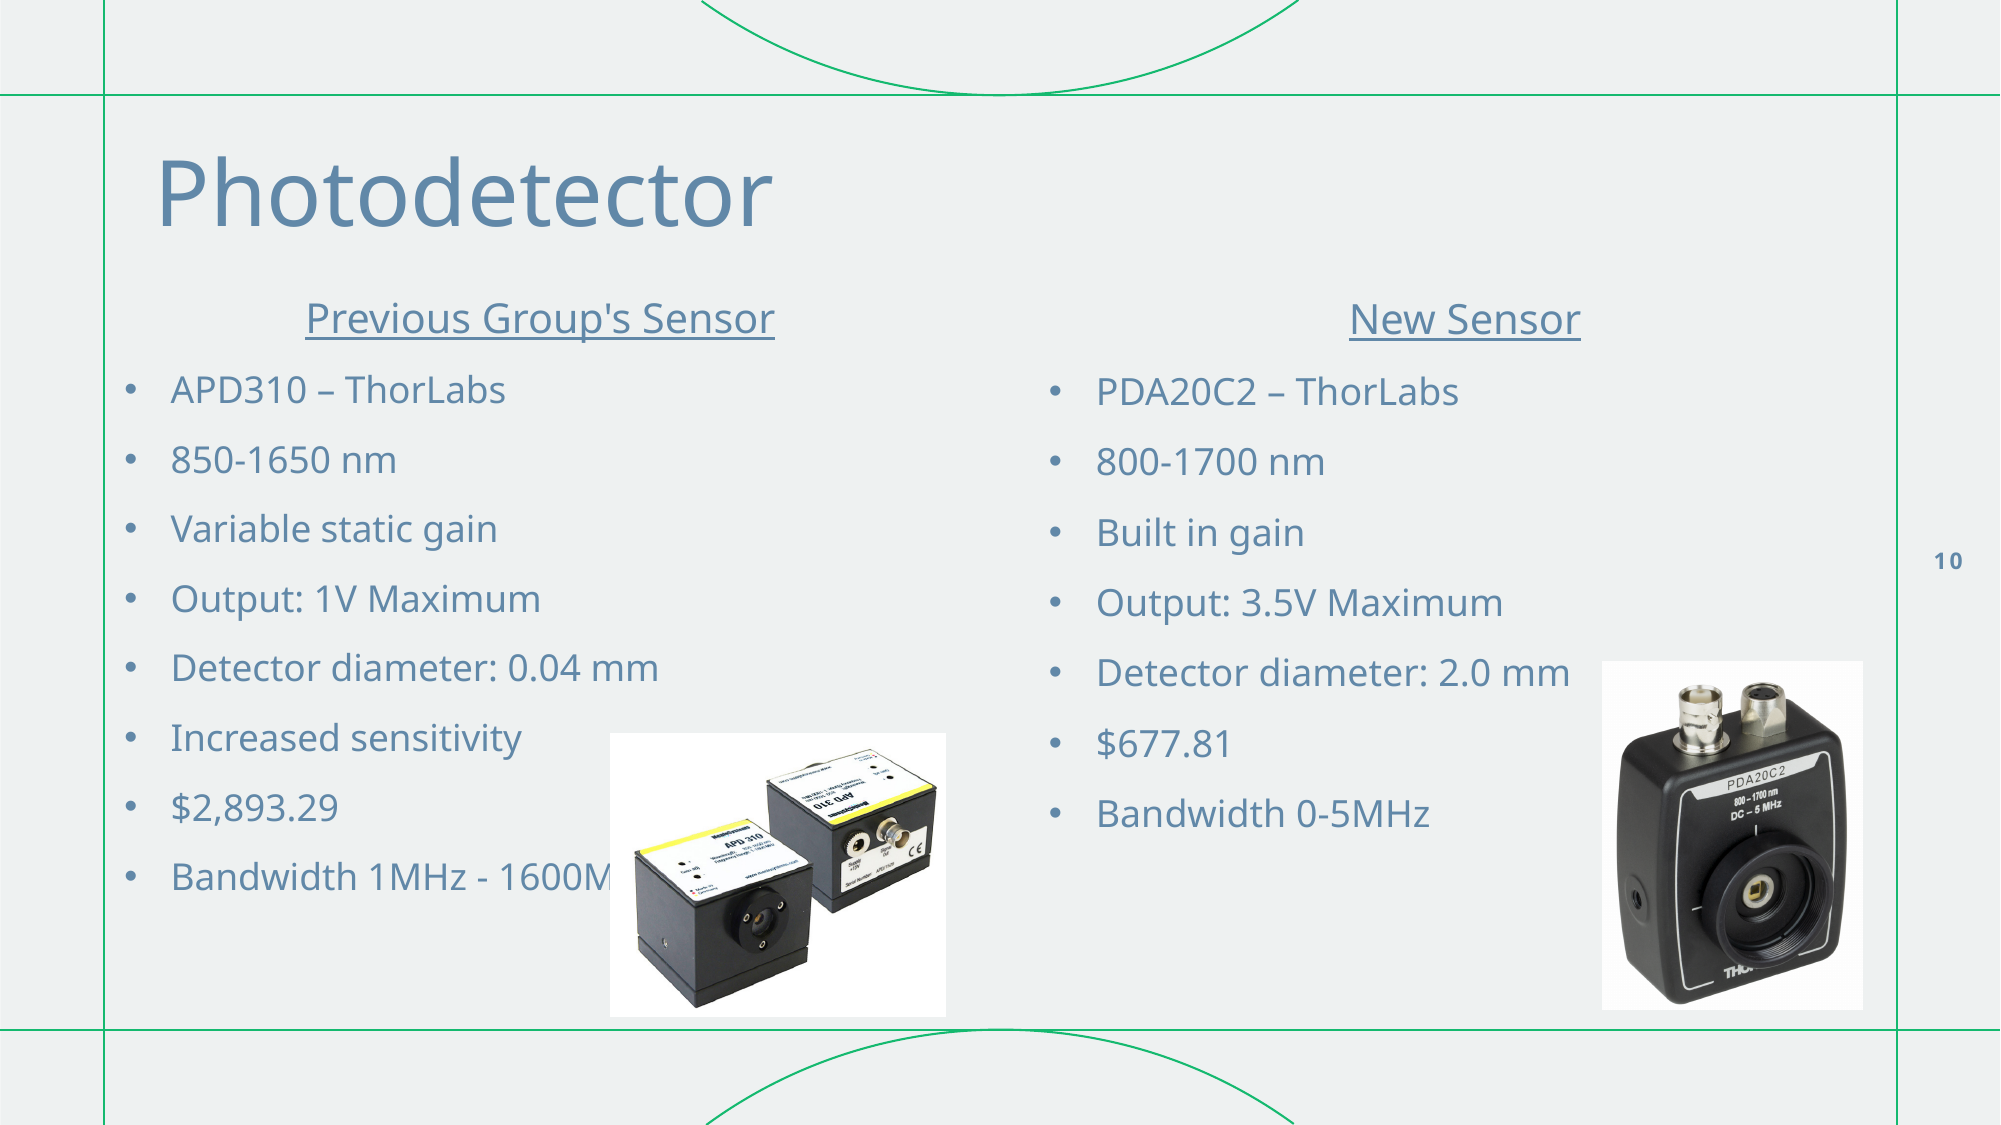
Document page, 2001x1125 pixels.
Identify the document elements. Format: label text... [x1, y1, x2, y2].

picture [1602, 661, 1863, 1010]
title Photodetector [139, 81, 1865, 299]
list Previous Group's Sensor APD310 – ThorLabs 850-1650 nm Variable static gain Output: 1V Maximum Detector diameter: 0.04 mm Increased sensitivity $2,893.29 Bandwidth 1MHz - 1600MHz [109, 279, 972, 907]
picture [610, 733, 947, 1017]
text_box New Sensor PDA20C2 – ThorLabs 800-1700 nm Built in gain Output: 3.5V Maximum Detector diameter: 2.0 mm $677.81 Bandwidth 0-5MHz [1033, 280, 1897, 908]
slide_number 10 [1897, 532, 2000, 593]
